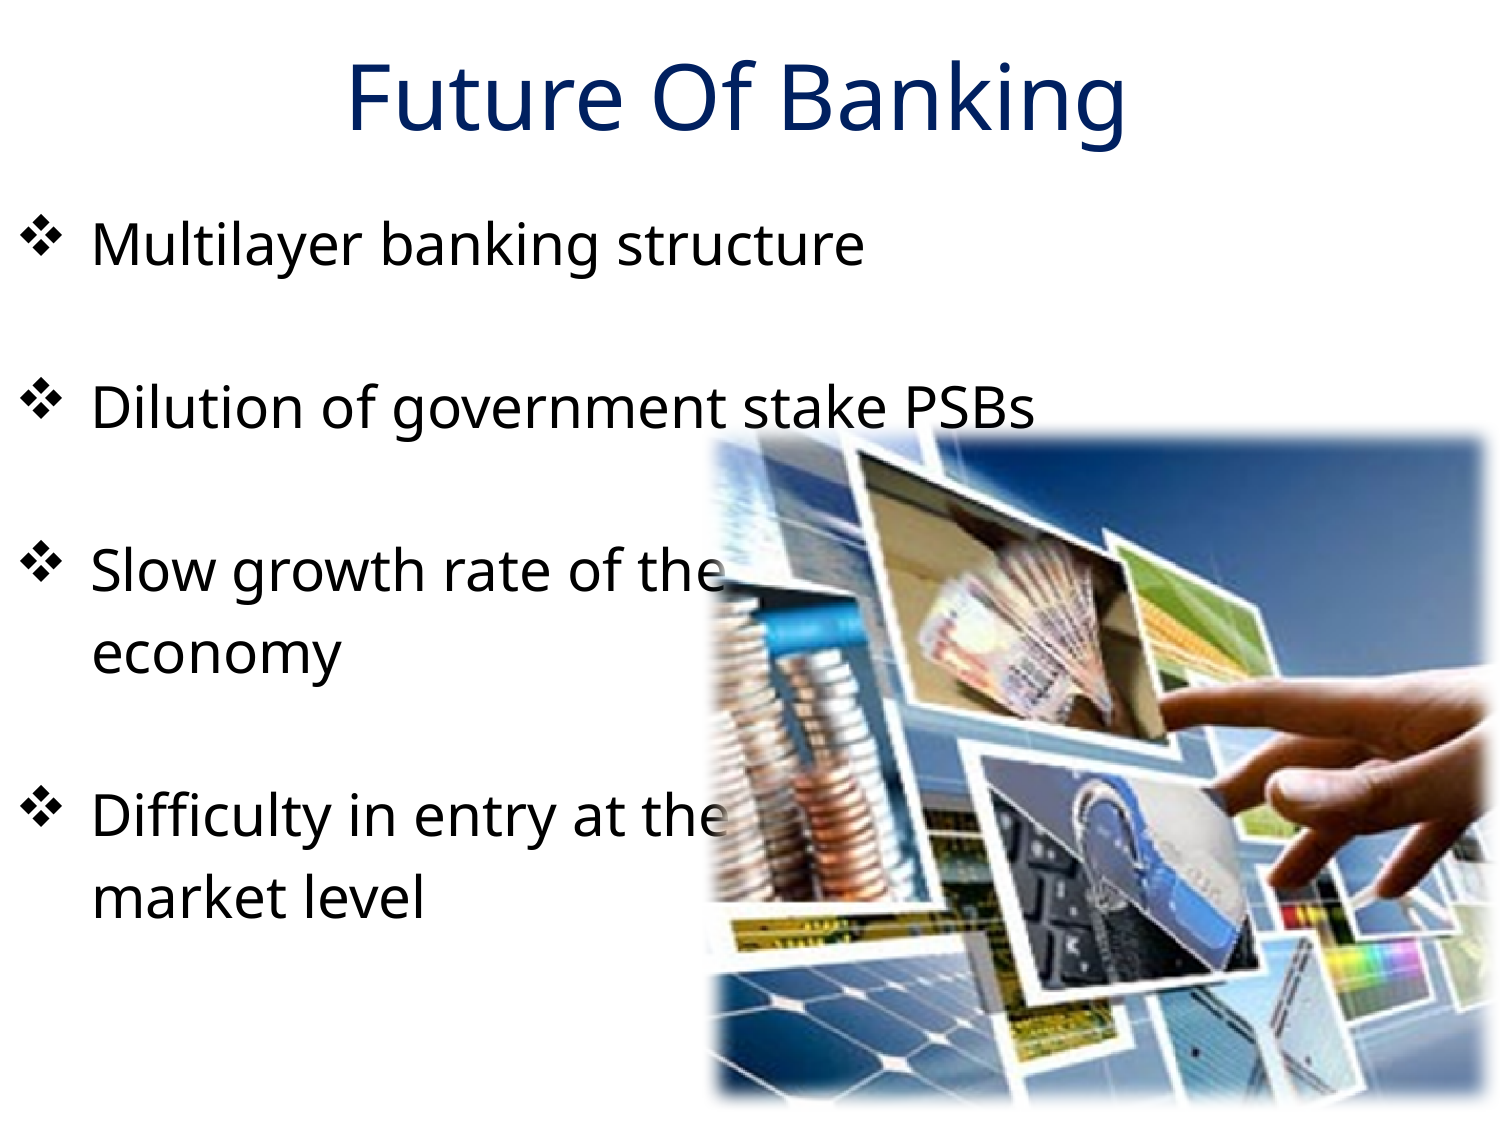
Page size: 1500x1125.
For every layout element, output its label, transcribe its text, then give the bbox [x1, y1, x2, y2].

picture [702, 420, 1500, 1112]
title Future Of Banking [196, 24, 1304, 163]
subtitle Multilayer banking structure Dilution of government stake PSBs Slow growth rate of the economy Difficulty in entry at the market level [0, 200, 1304, 1125]
